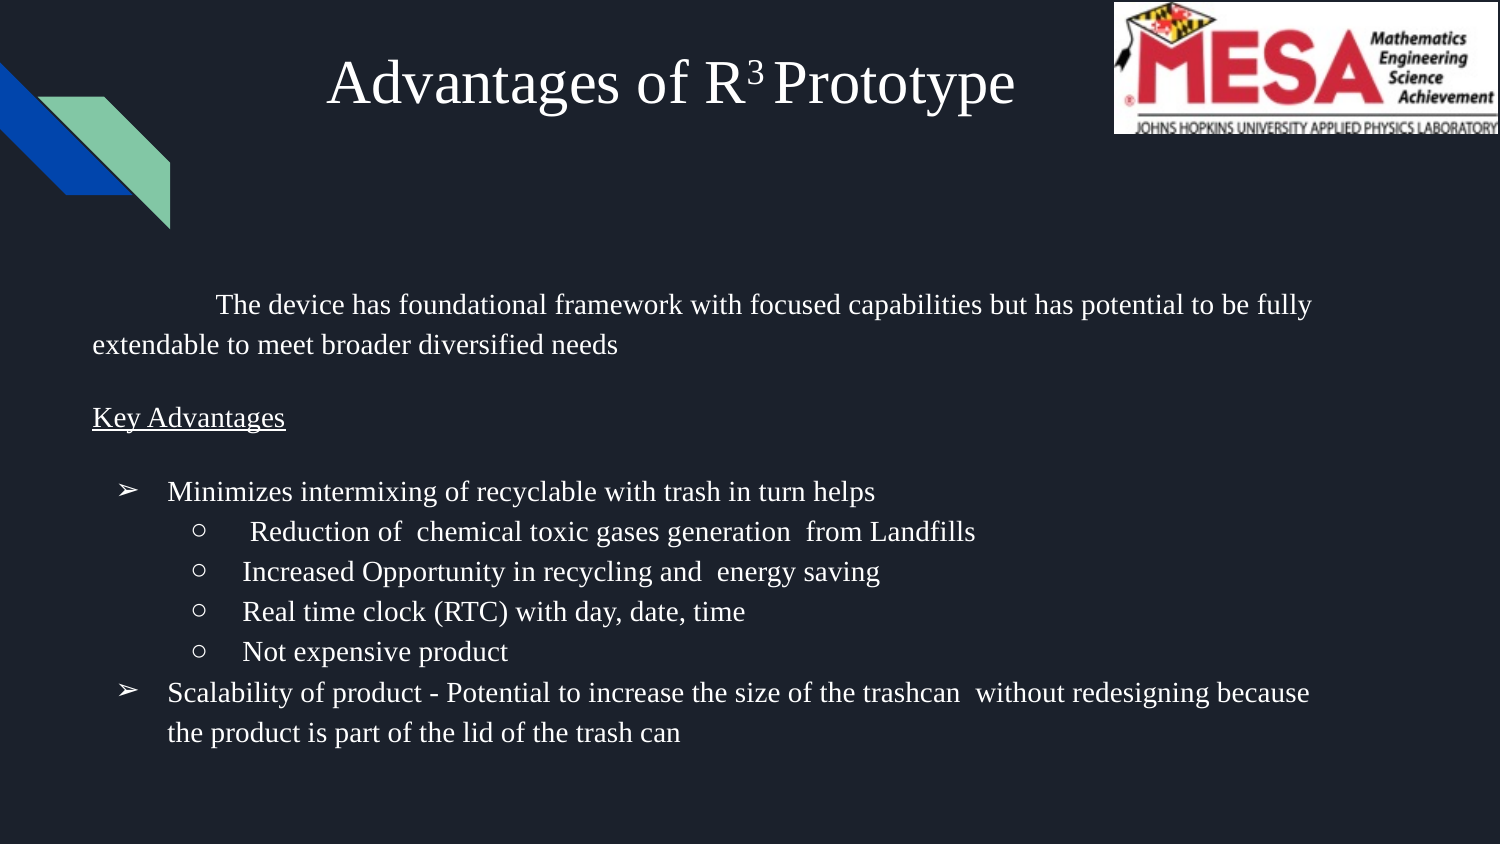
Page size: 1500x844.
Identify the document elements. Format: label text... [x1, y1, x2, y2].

picture [1114, 1, 1499, 134]
list The device has foundational framework with focused capabilities but has potential to be fully extendable to meet broader diversified needs Key Advantages Minimizes intermixing of recyclable with trash in turn helps Reduction of chemical toxic gases generation from Landfills Increased Opportunity in recycling and energy saving Real time clock (RTC) with day, date, time Not expensive product Scalability of product - Potential to increase the size of the trashcan without redesigning because the product is part of the lid of the trash can [77, 264, 1368, 783]
title Advantages of R3 Prototype [216, 25, 1143, 176]
